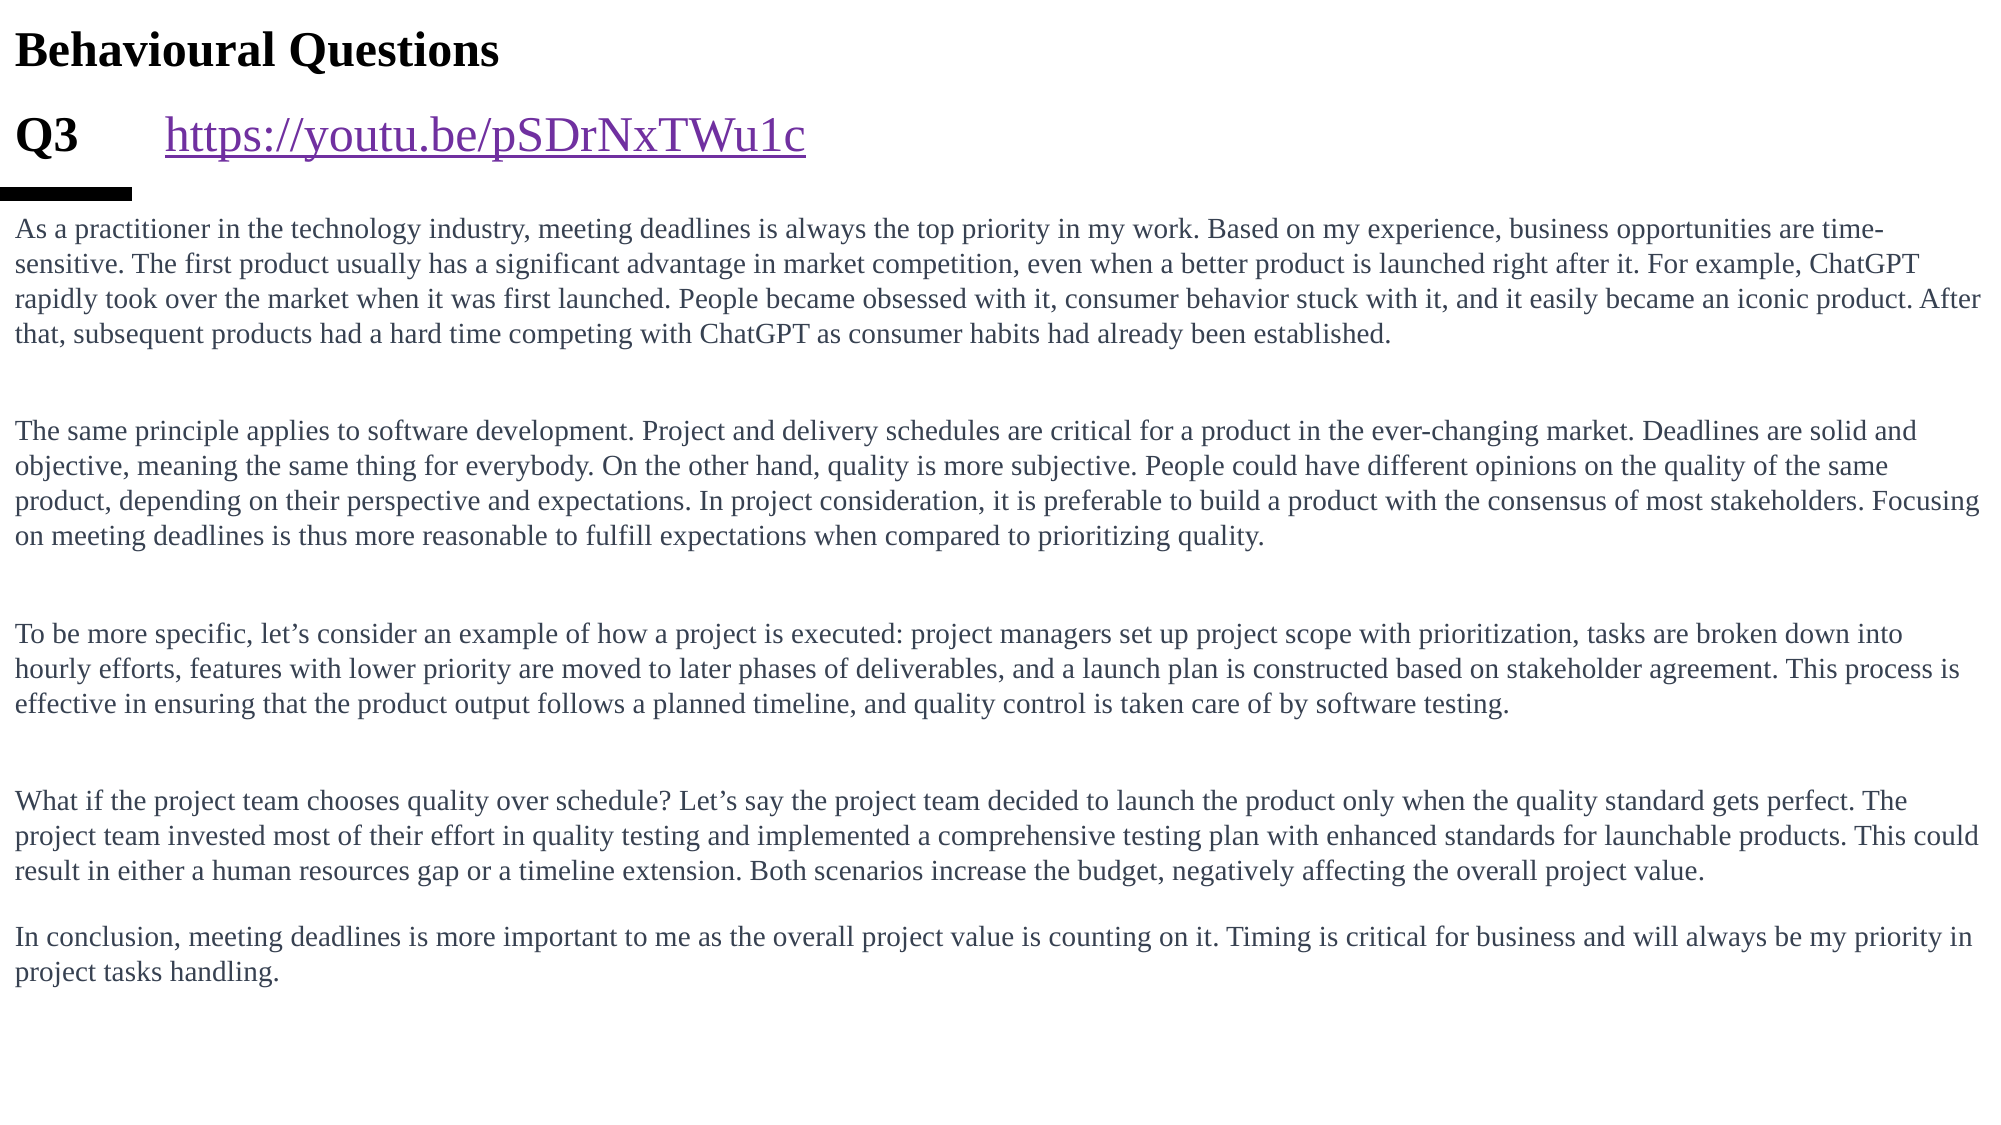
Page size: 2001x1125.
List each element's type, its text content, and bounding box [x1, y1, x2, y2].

text_box Behavioural Questions Q3 https://youtu.be/pSDrNxTWu1c [0, 0, 2000, 201]
text_box As a practitioner in the technology industry, meeting deadlines is always the top priority in my work. Based on my experience, business opportunities are time-sensitive. The first product usually has a significant advantage in market competition, even when a better product is launched right after it. For example, ChatGPT rapidly took over the market when it was first launched. People became obsessed with it, consumer behavior stuck with it, and it easily became an iconic product. After that, subsequent products had a hard time competing with ChatGPT as consumer habits had already been established. The same principle applies to software development. Project and delivery schedules are critical for a product in the ever-changing market. Deadlines are solid and objective, meaning the same thing for everybody. On the other hand, quality is more subjective. People could have different opinions on the quality of the same product, depending on their perspective and expectations. In project consideration, it is preferable to build a product with the consensus of most stakeholders. Focusing on meeting deadlines is thus more reasonable to fulfill expectations when compared to prioritizing quality. To be more specific, let’s consider an example of how a project is executed: project managers set up project scope with prioritization, tasks are broken down into hourly efforts, features with lower priority are moved to later phases of deliverables, and a launch plan is constructed based on stakeholder agreement. This process is effective in ensuring that the product output follows a planned timeline, and quality control is taken care of by software testing. What if the project team chooses quality over schedule? Let’s say the project team decided to launch the product only when the quality standard gets perfect. The project team invested most of their effort in quality testing and implemented a comprehensive testing plan with enhanced standards for launchable products. This could result in either a human resources gap or a timeline extension. Both scenarios increase the budget, negatively affecting the overall project value. In conclusion, meeting deadlines is more important to me as the overall project value is counting on it. Timing is critical for business and will always be my priority in project tasks handling. [0, 201, 2000, 1030]
